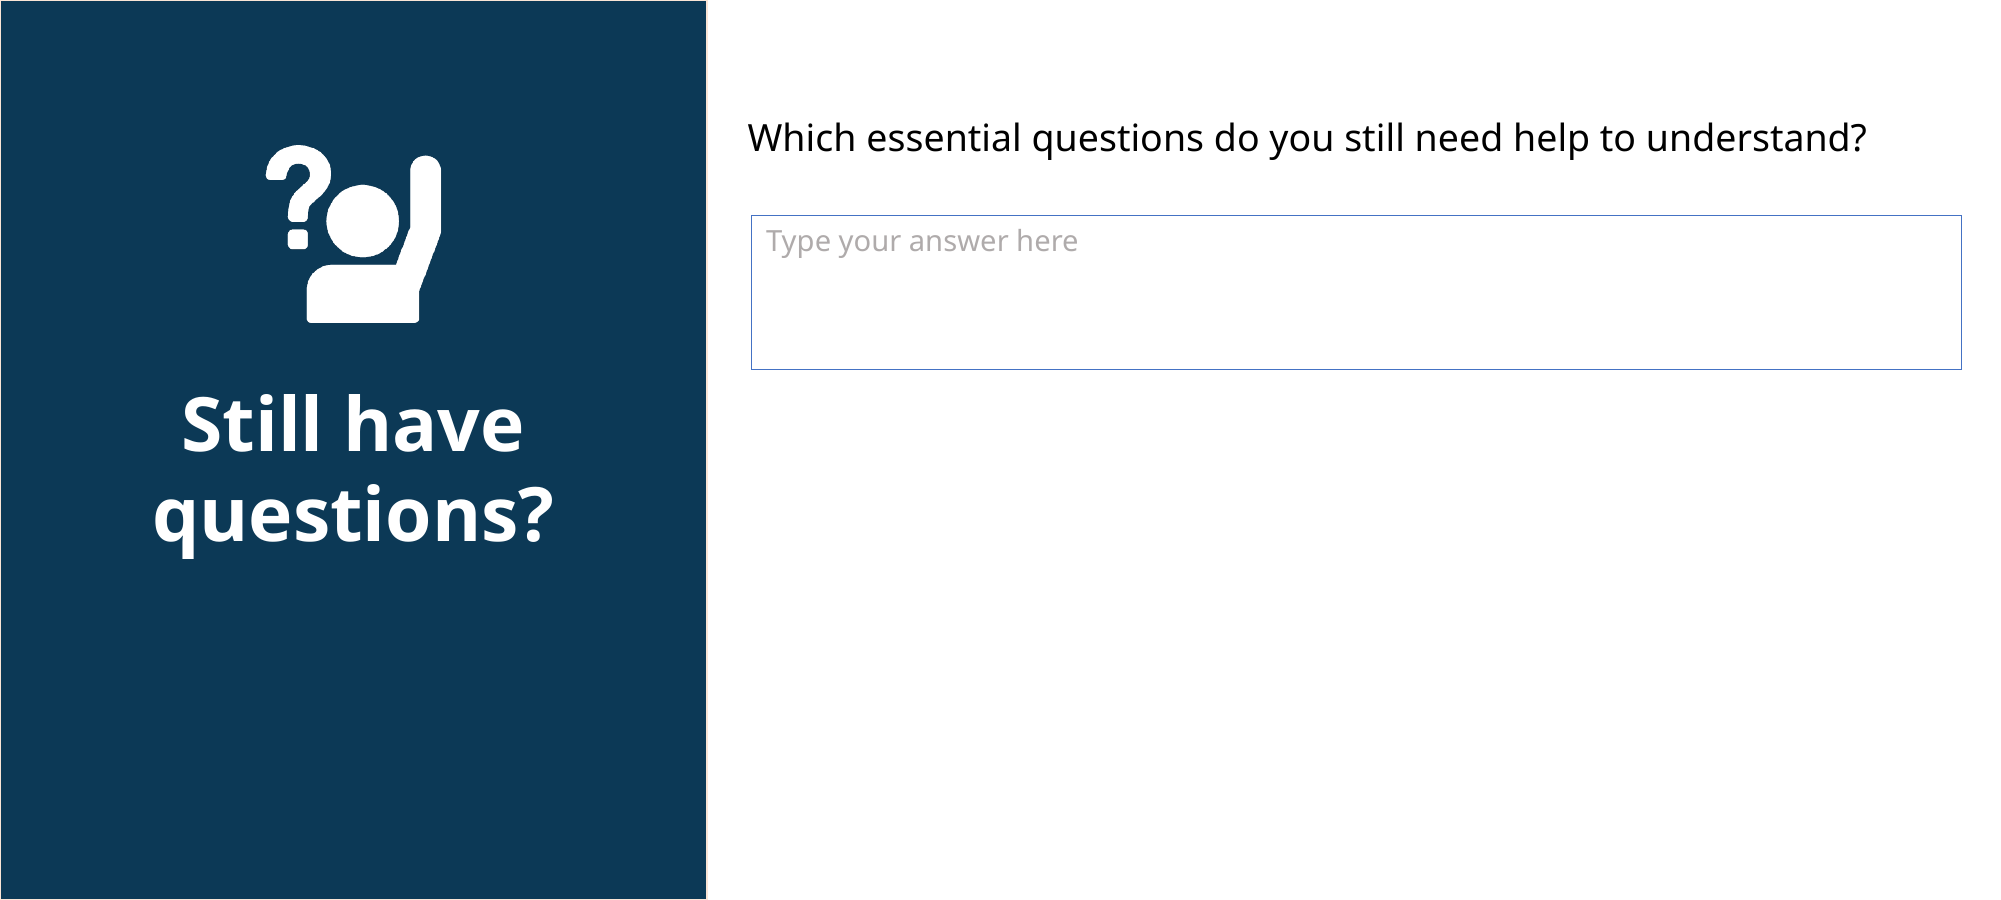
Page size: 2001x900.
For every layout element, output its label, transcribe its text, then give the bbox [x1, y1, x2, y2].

text_box Type your answer here [751, 215, 1962, 370]
